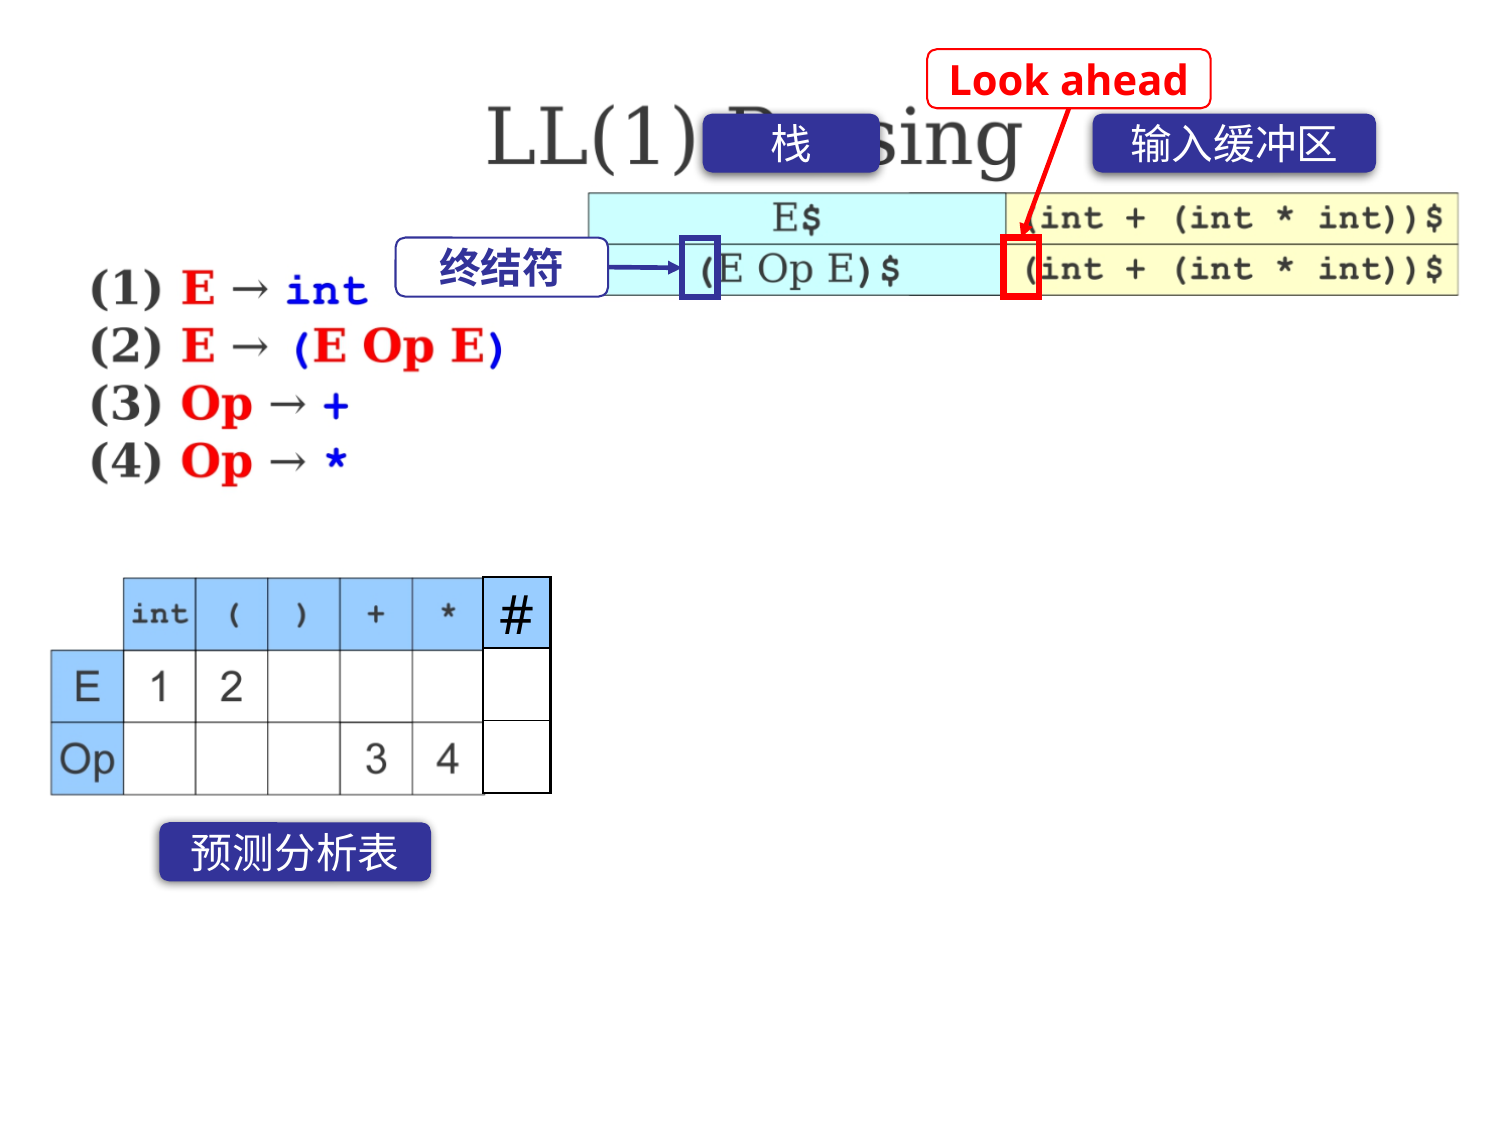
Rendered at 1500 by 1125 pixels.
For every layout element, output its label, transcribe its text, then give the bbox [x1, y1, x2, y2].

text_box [483, 576, 551, 794]
picture [2, 0, 1500, 1125]
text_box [1021, 108, 1069, 238]
text_box 预测分析表 [159, 822, 219, 882]
text_box 输入缓冲区 [1281, 113, 1377, 173]
